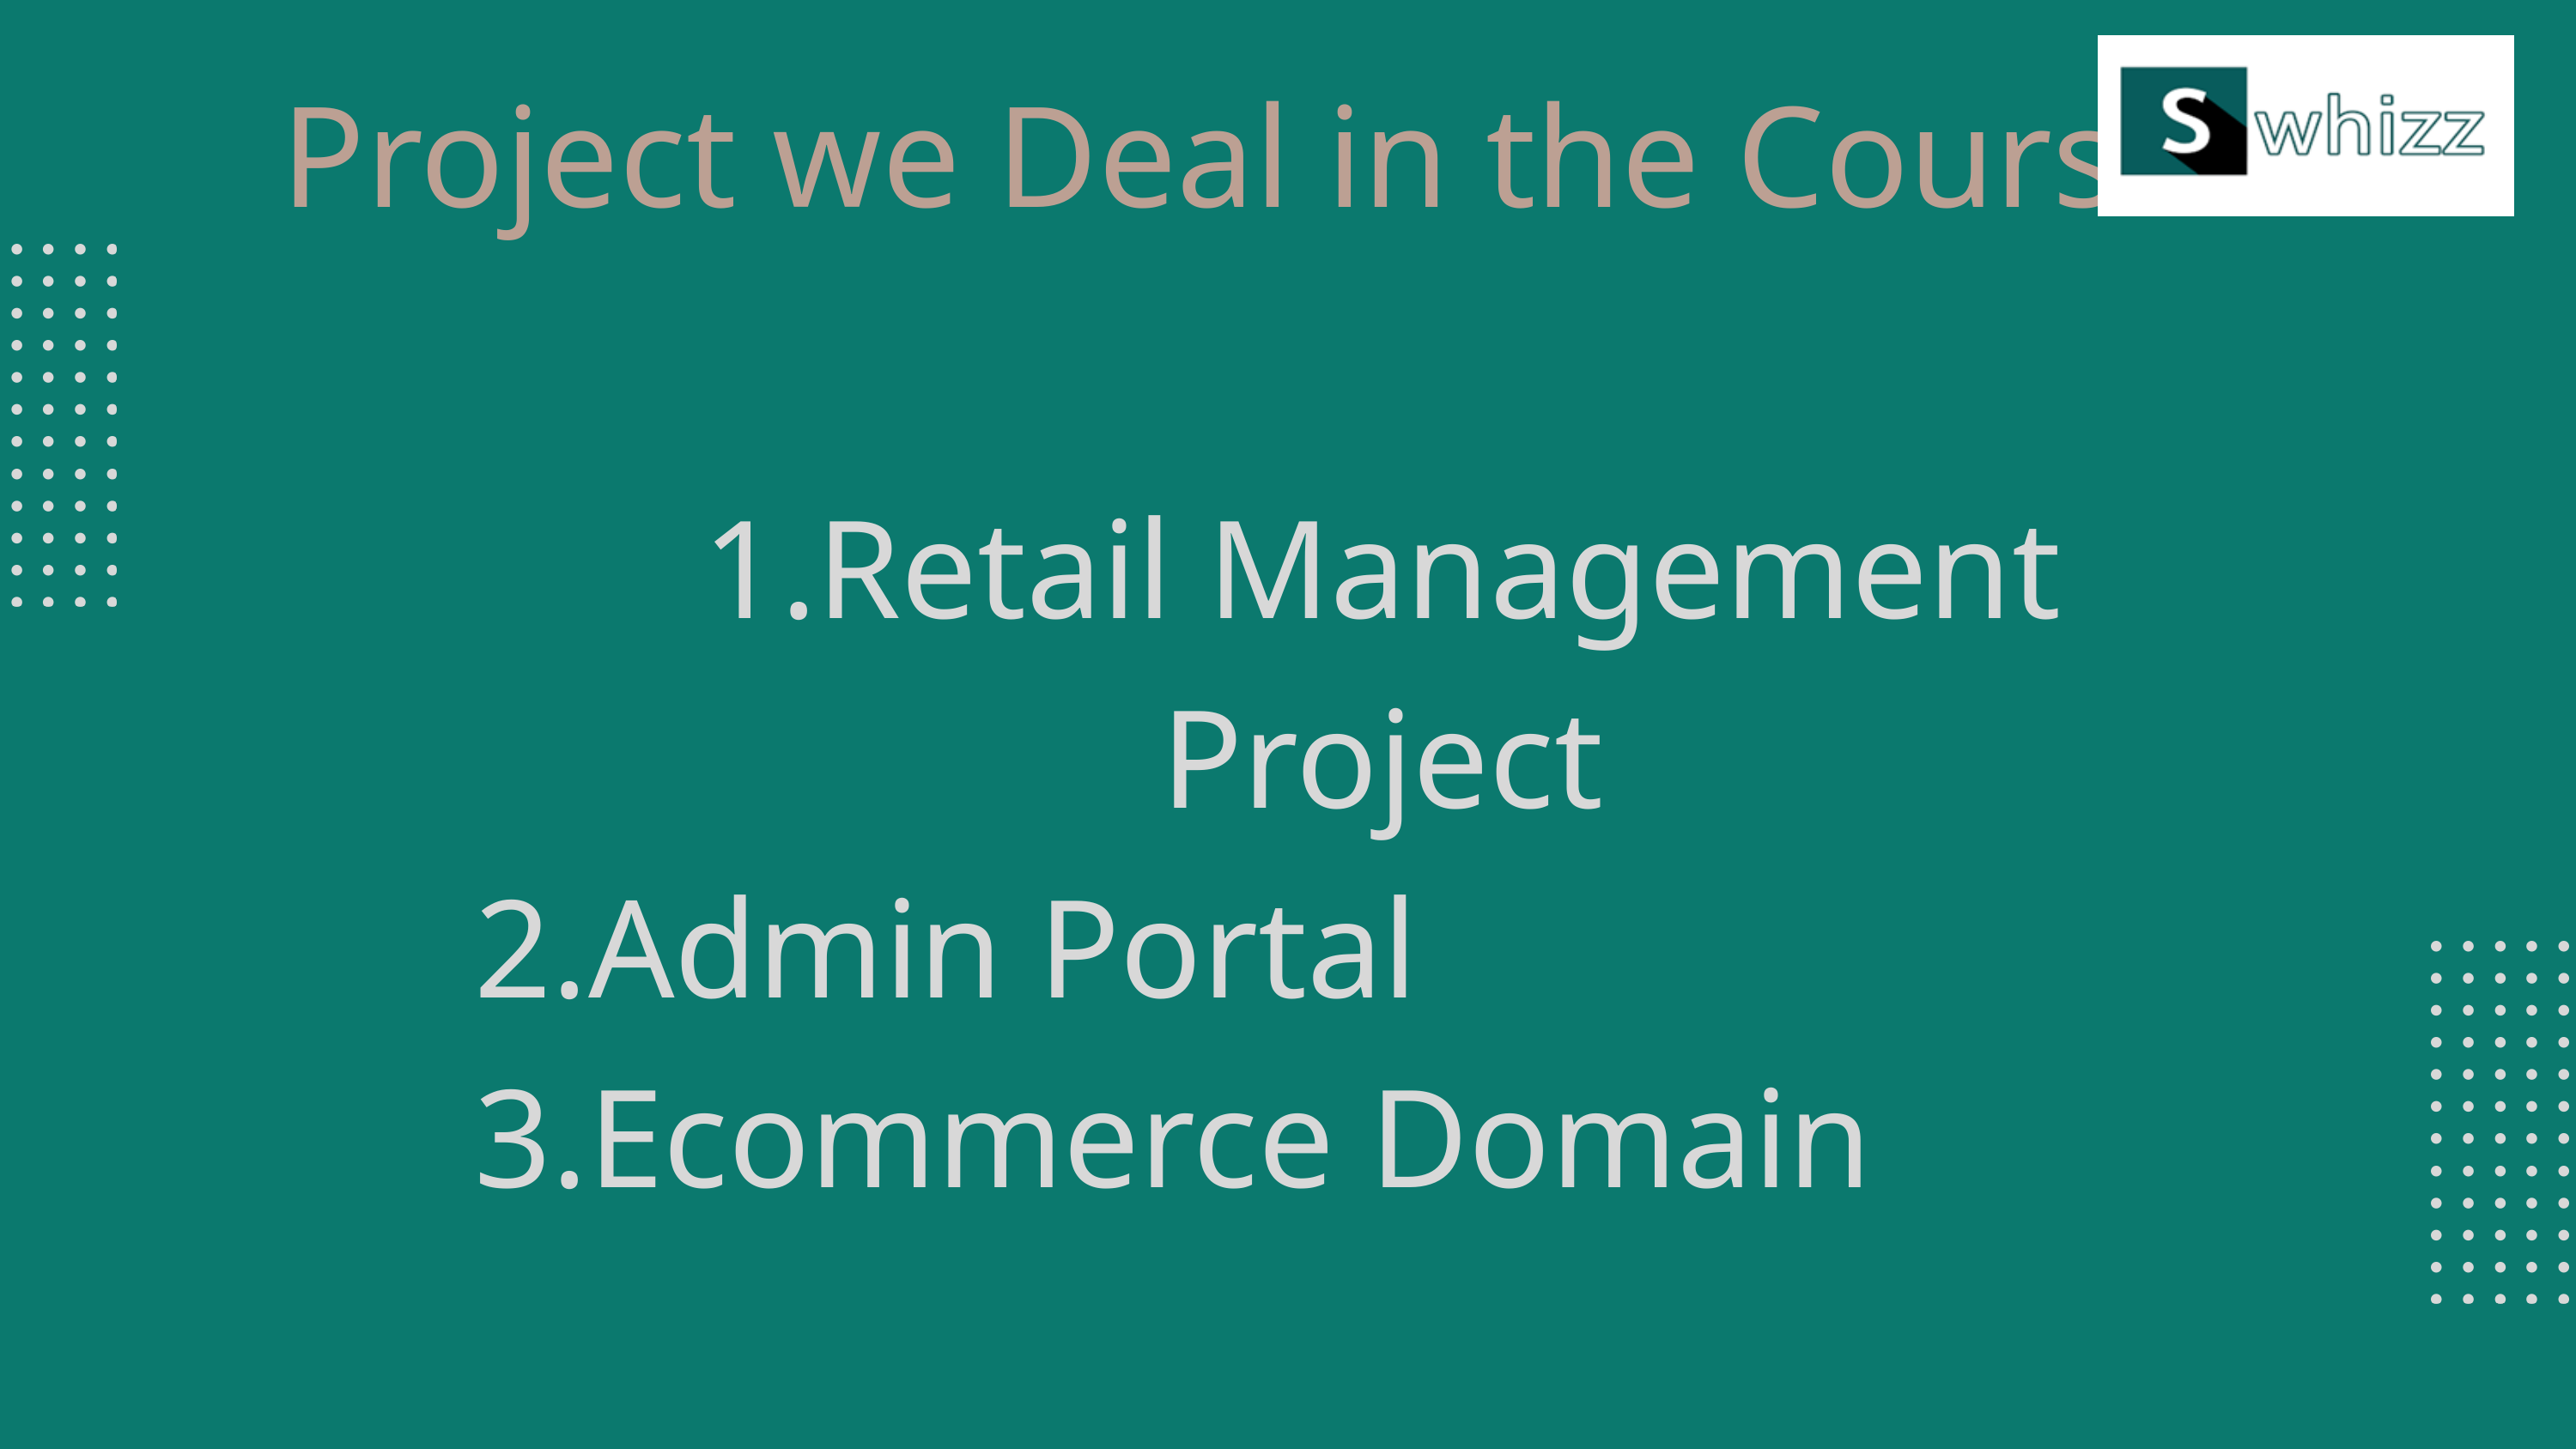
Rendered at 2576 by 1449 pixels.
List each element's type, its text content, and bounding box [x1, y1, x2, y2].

text_box Project we Deal in the Course [190, 39, 2291, 235]
picture [2098, 34, 2514, 217]
picture [0, 244, 117, 608]
picture [2430, 940, 2576, 1304]
text_box 1.Retail Management Project 2.Admin Portal 3.Ecommerce Domain [474, 456, 2291, 1404]
